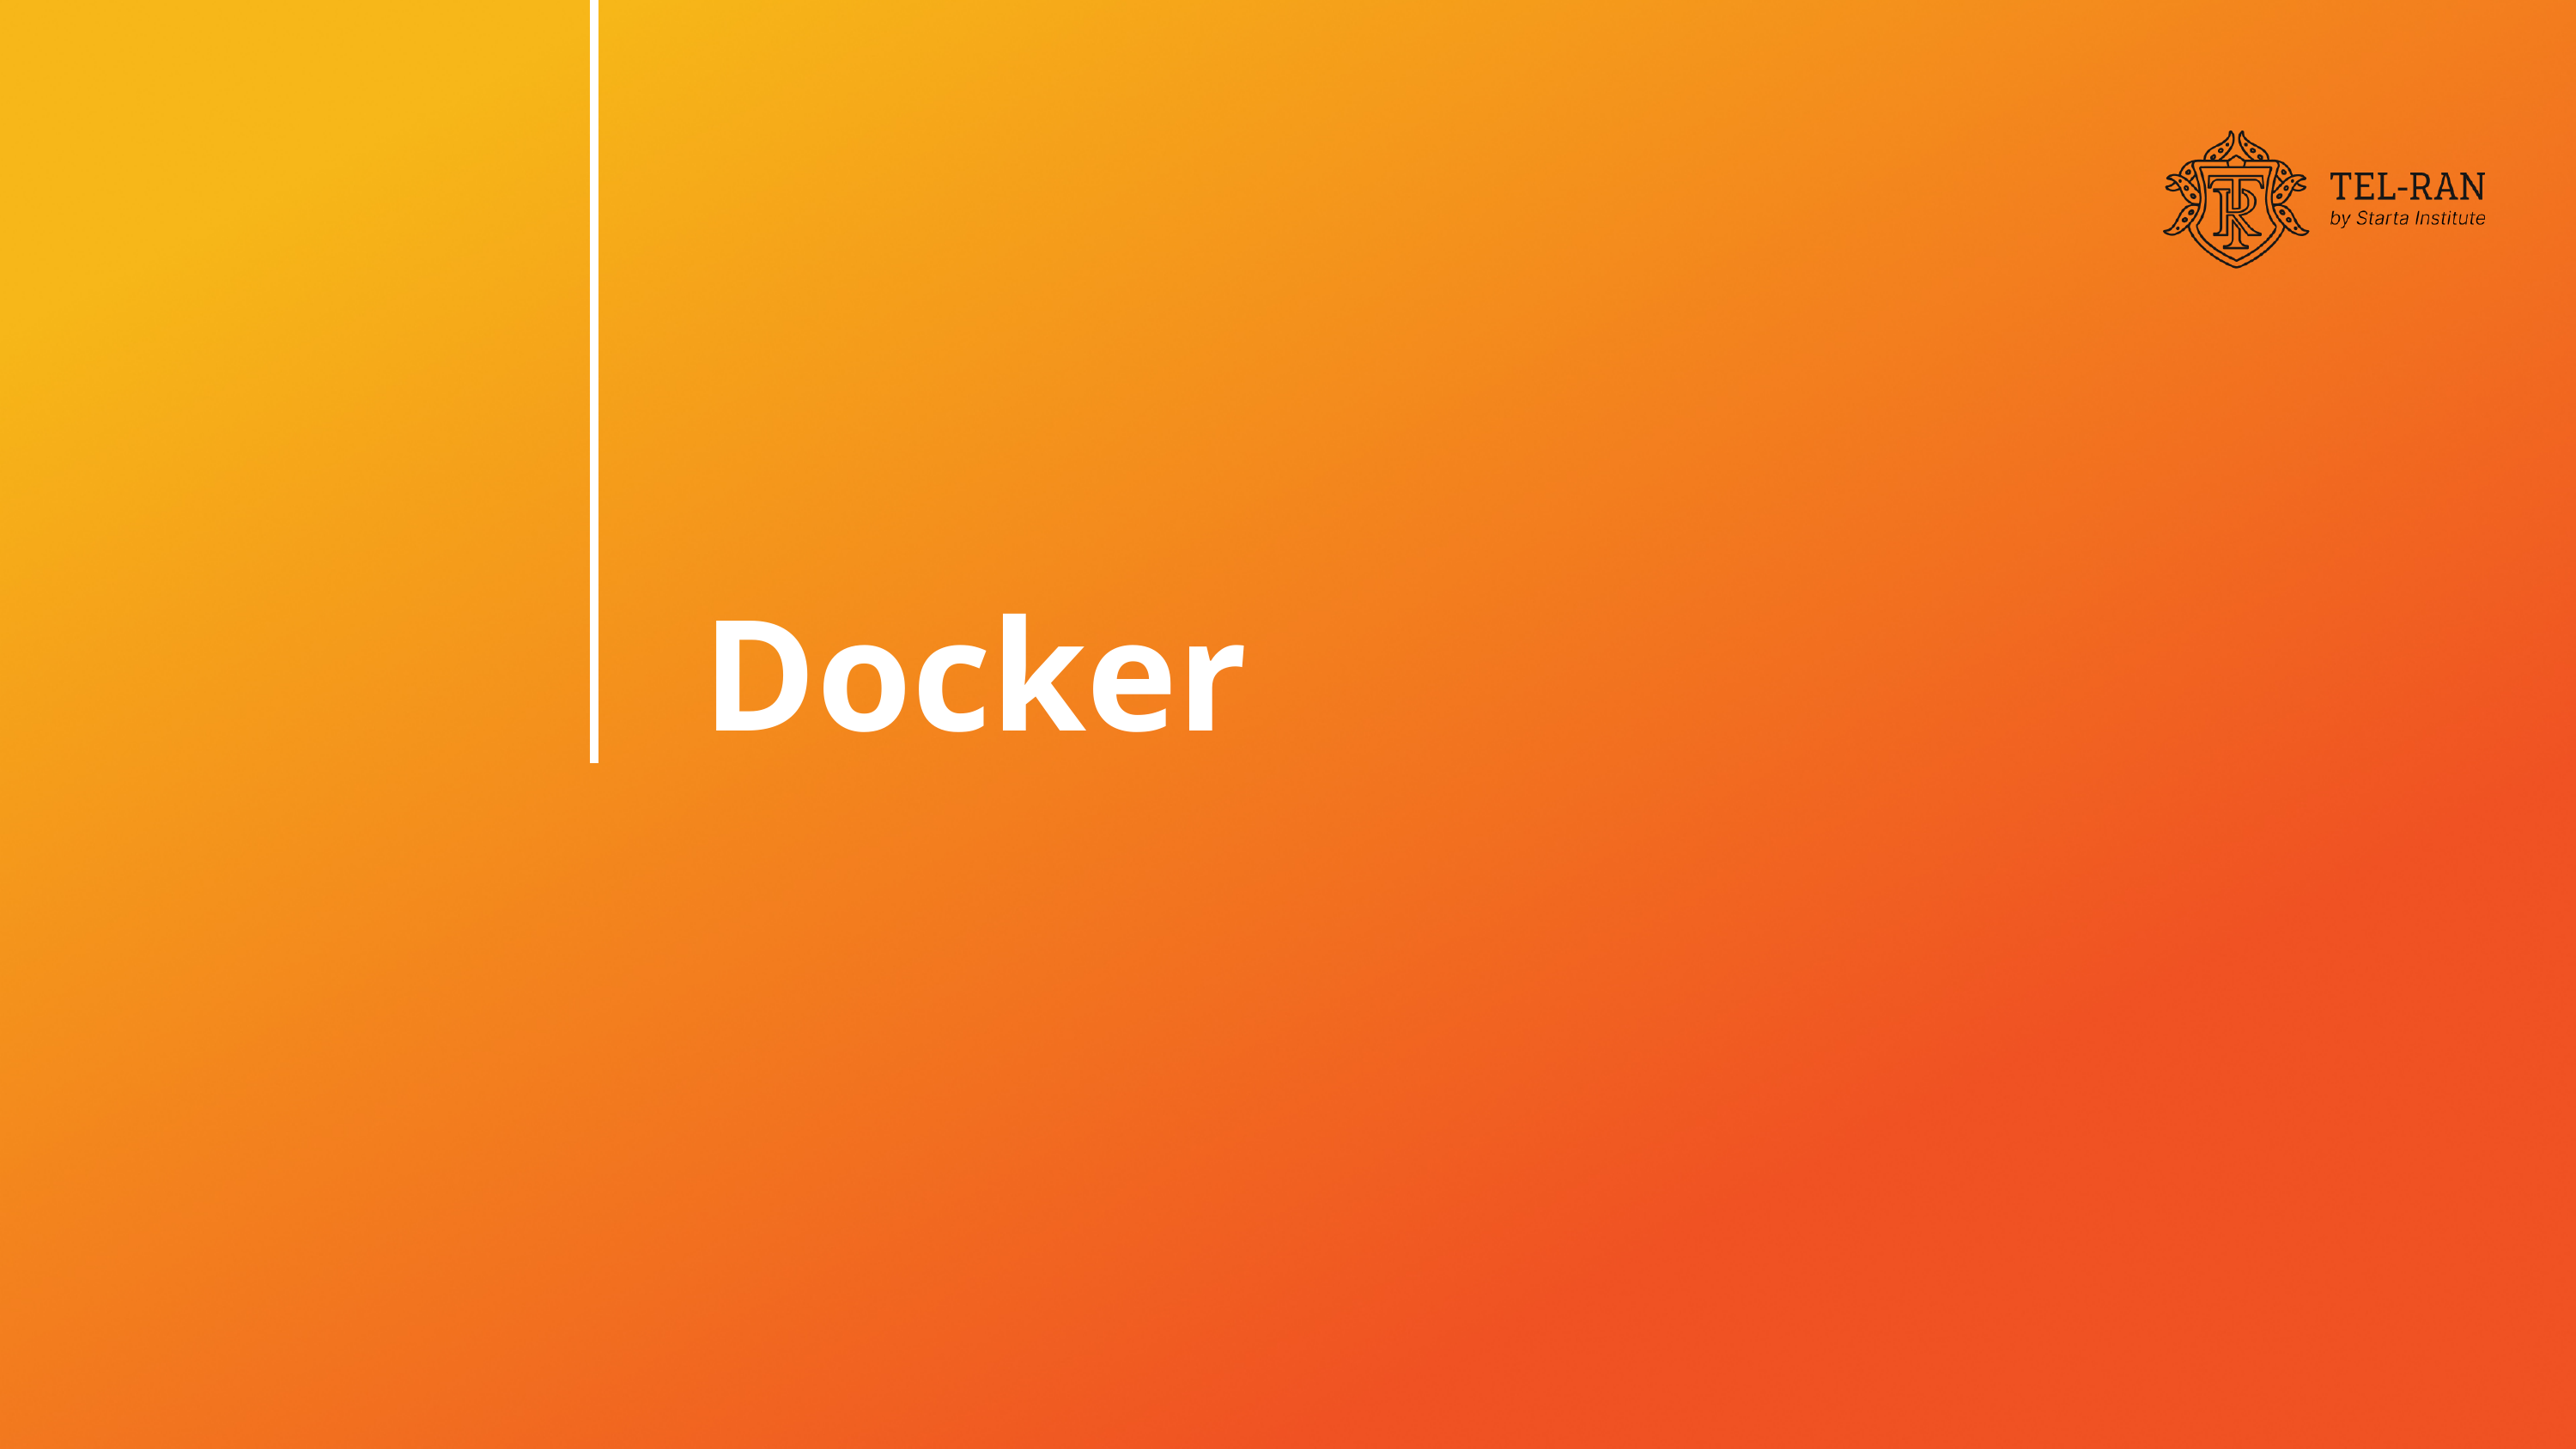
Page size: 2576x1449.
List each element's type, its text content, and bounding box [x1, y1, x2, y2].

text_box Docker [702, 357, 2339, 1005]
picture [0, 0, 2576, 1449]
